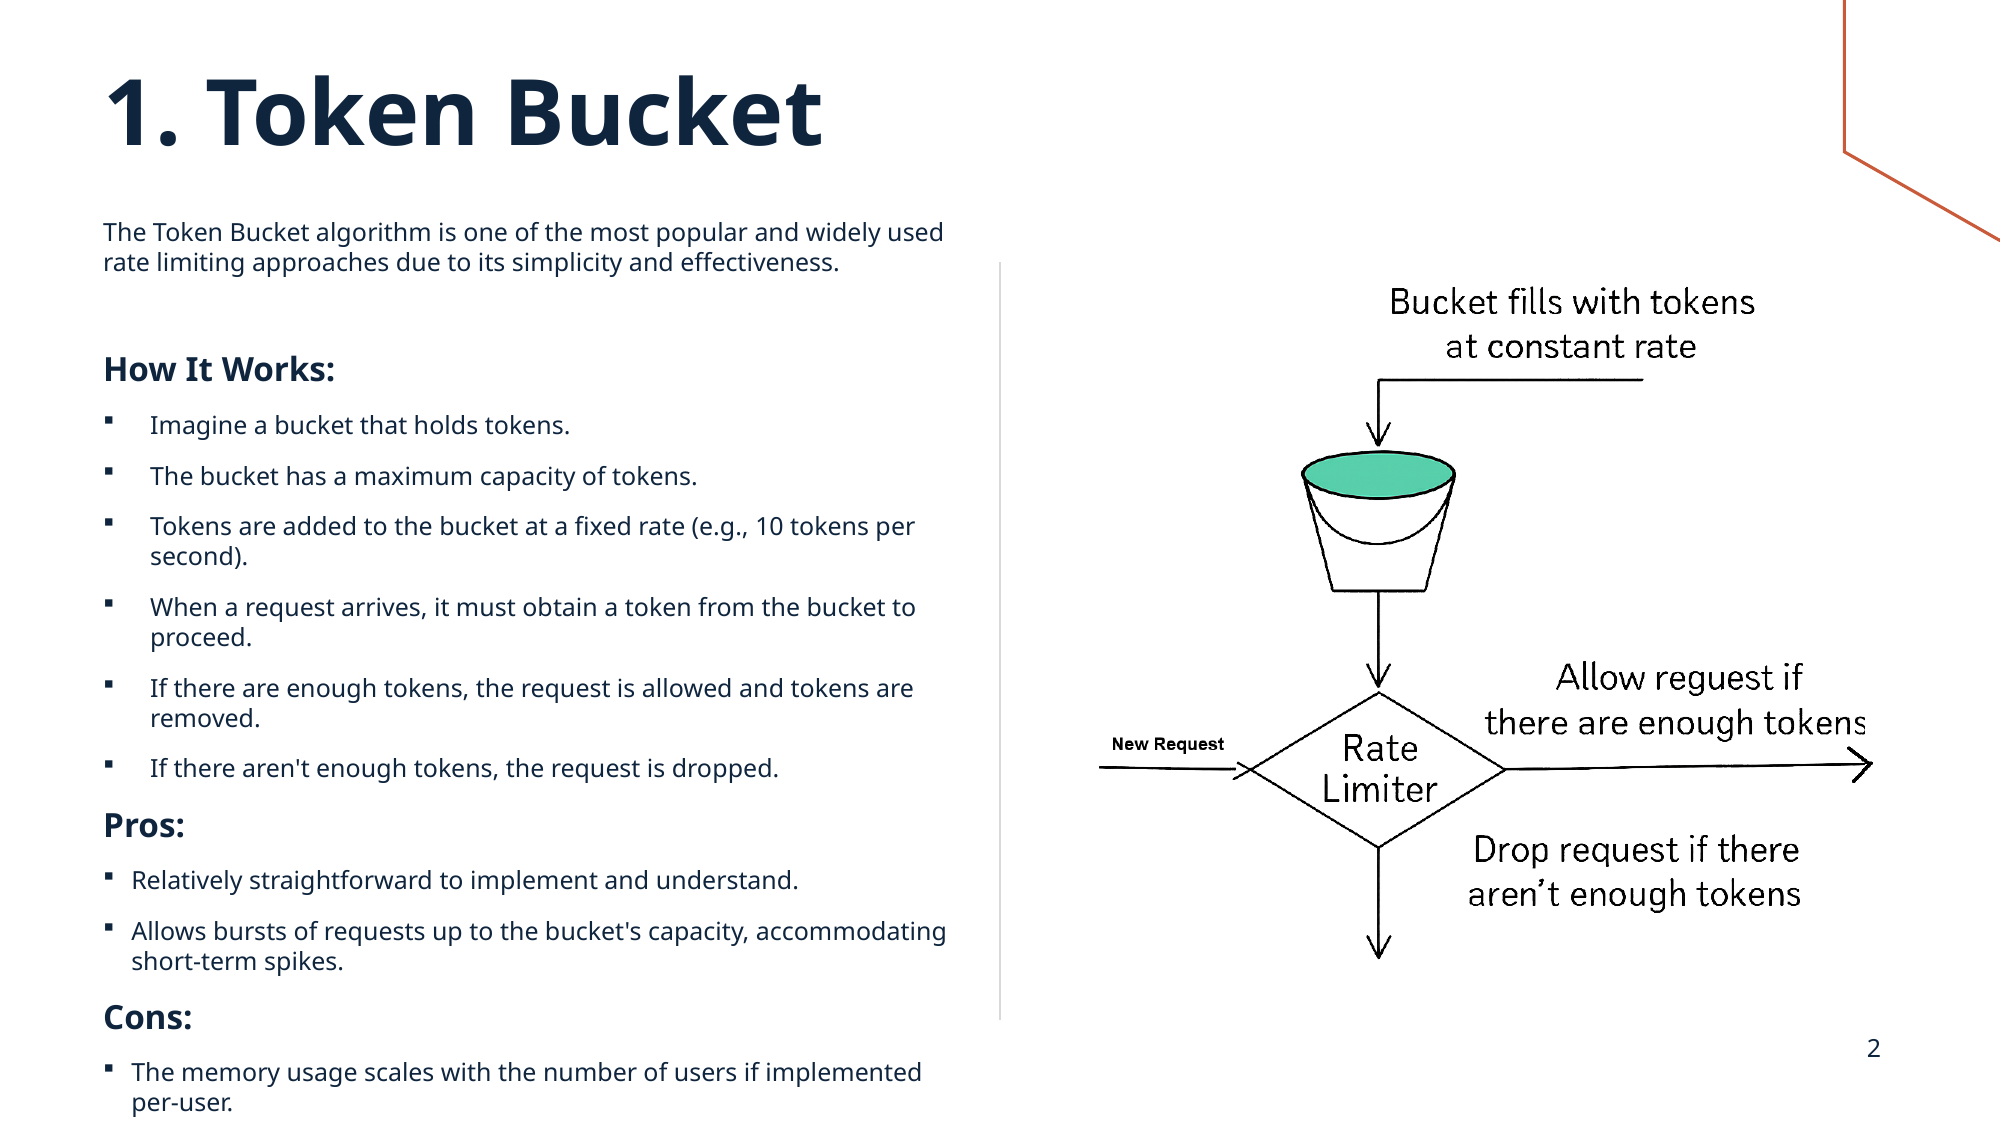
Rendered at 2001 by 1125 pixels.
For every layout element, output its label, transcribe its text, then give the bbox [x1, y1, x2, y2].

picture [1098, 254, 1912, 1020]
title 1. Token Bucket [88, 41, 1762, 191]
list The Token Bucket algorithm is one of the most popular and widely used rate limiting approaches due to its simplicity and effectiveness. How It Works: Imagine a bucket that holds tokens. The bucket has a maximum capacity of tokens. Tokens are added to the bucket at a fixed rate (e.g., 10 tokens per second). When a request arrives, it must obtain a token from the bucket to proceed. If there are enough tokens, the request is allowed and tokens are removed. If there aren't enough tokens, the request is dropped. Pros: Relatively straightforward to implement and understand. Allows bursts of requests up to the bucket's capacity, accommodating short-term spikes. Cons: The memory usage scales with the number of users if implemented per-user. It doesn’t guarantee a perfectly smooth rate of requests. [88, 209, 987, 1084]
slide_number 2 [1836, 1020, 1912, 1080]
text_box [1844, 0, 2000, 241]
